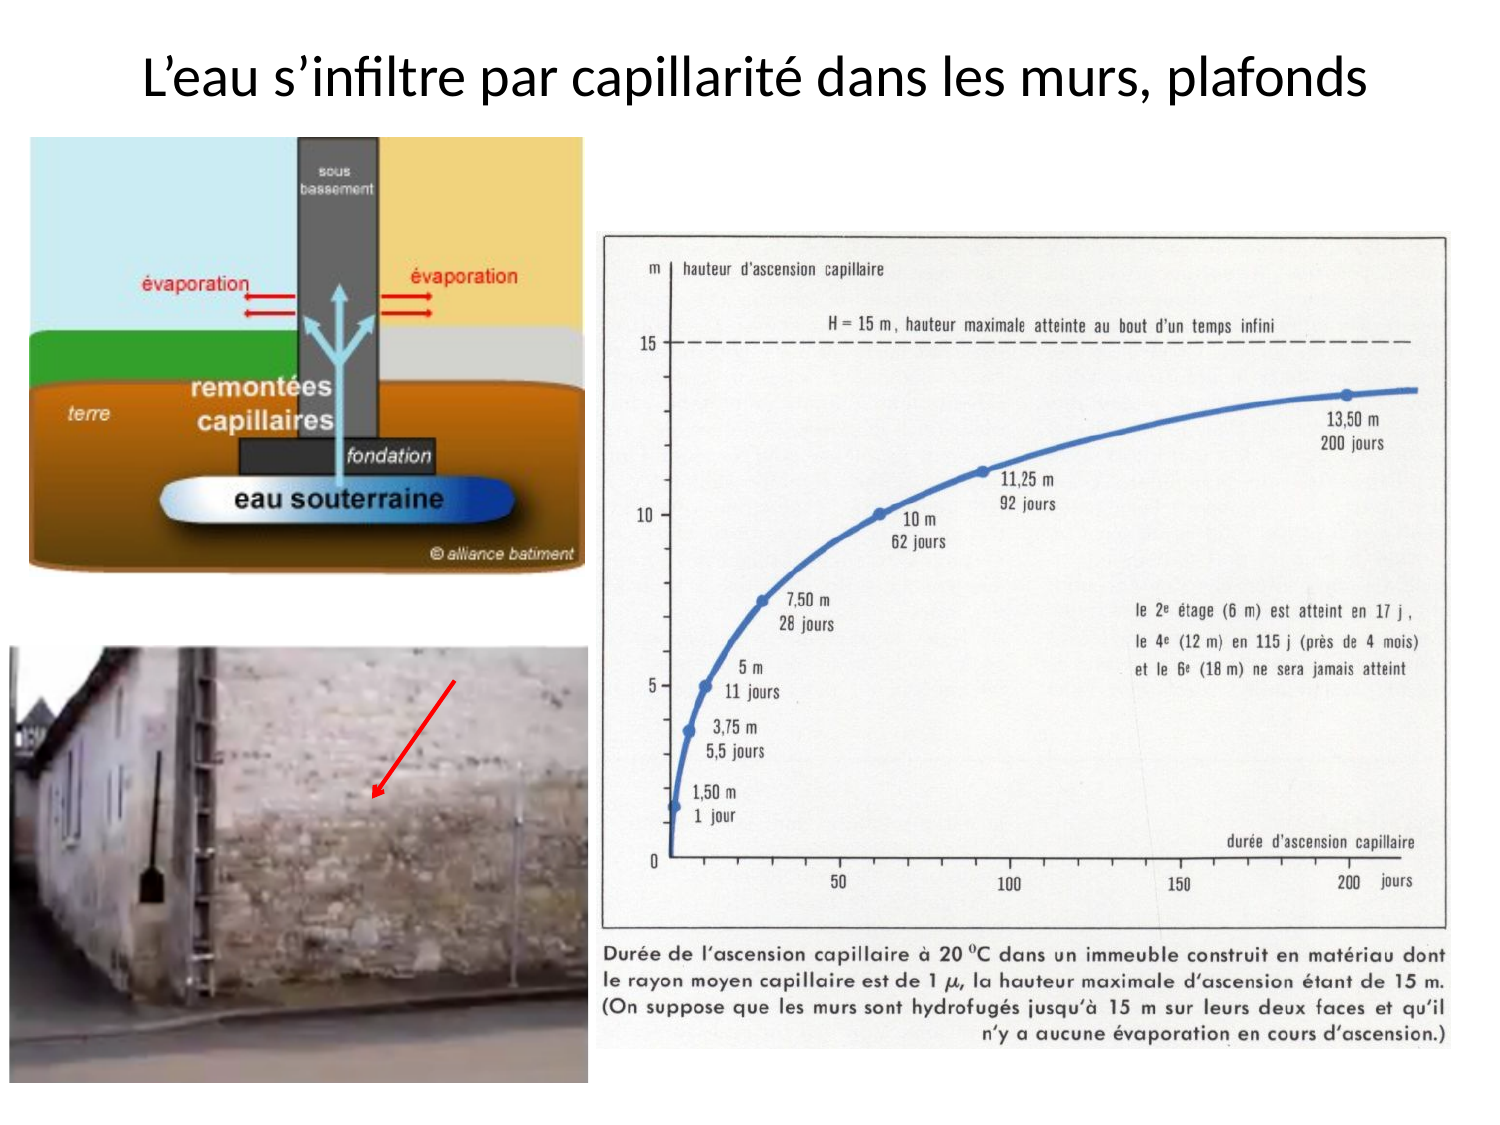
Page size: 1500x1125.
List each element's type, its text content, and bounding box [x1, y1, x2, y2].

picture [596, 231, 1452, 1049]
picture [29, 136, 585, 577]
picture [9, 644, 589, 1083]
text_box L’eau s’infiltre par capillarité dans les murs, plafonds [100, 30, 1412, 116]
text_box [371, 680, 455, 799]
